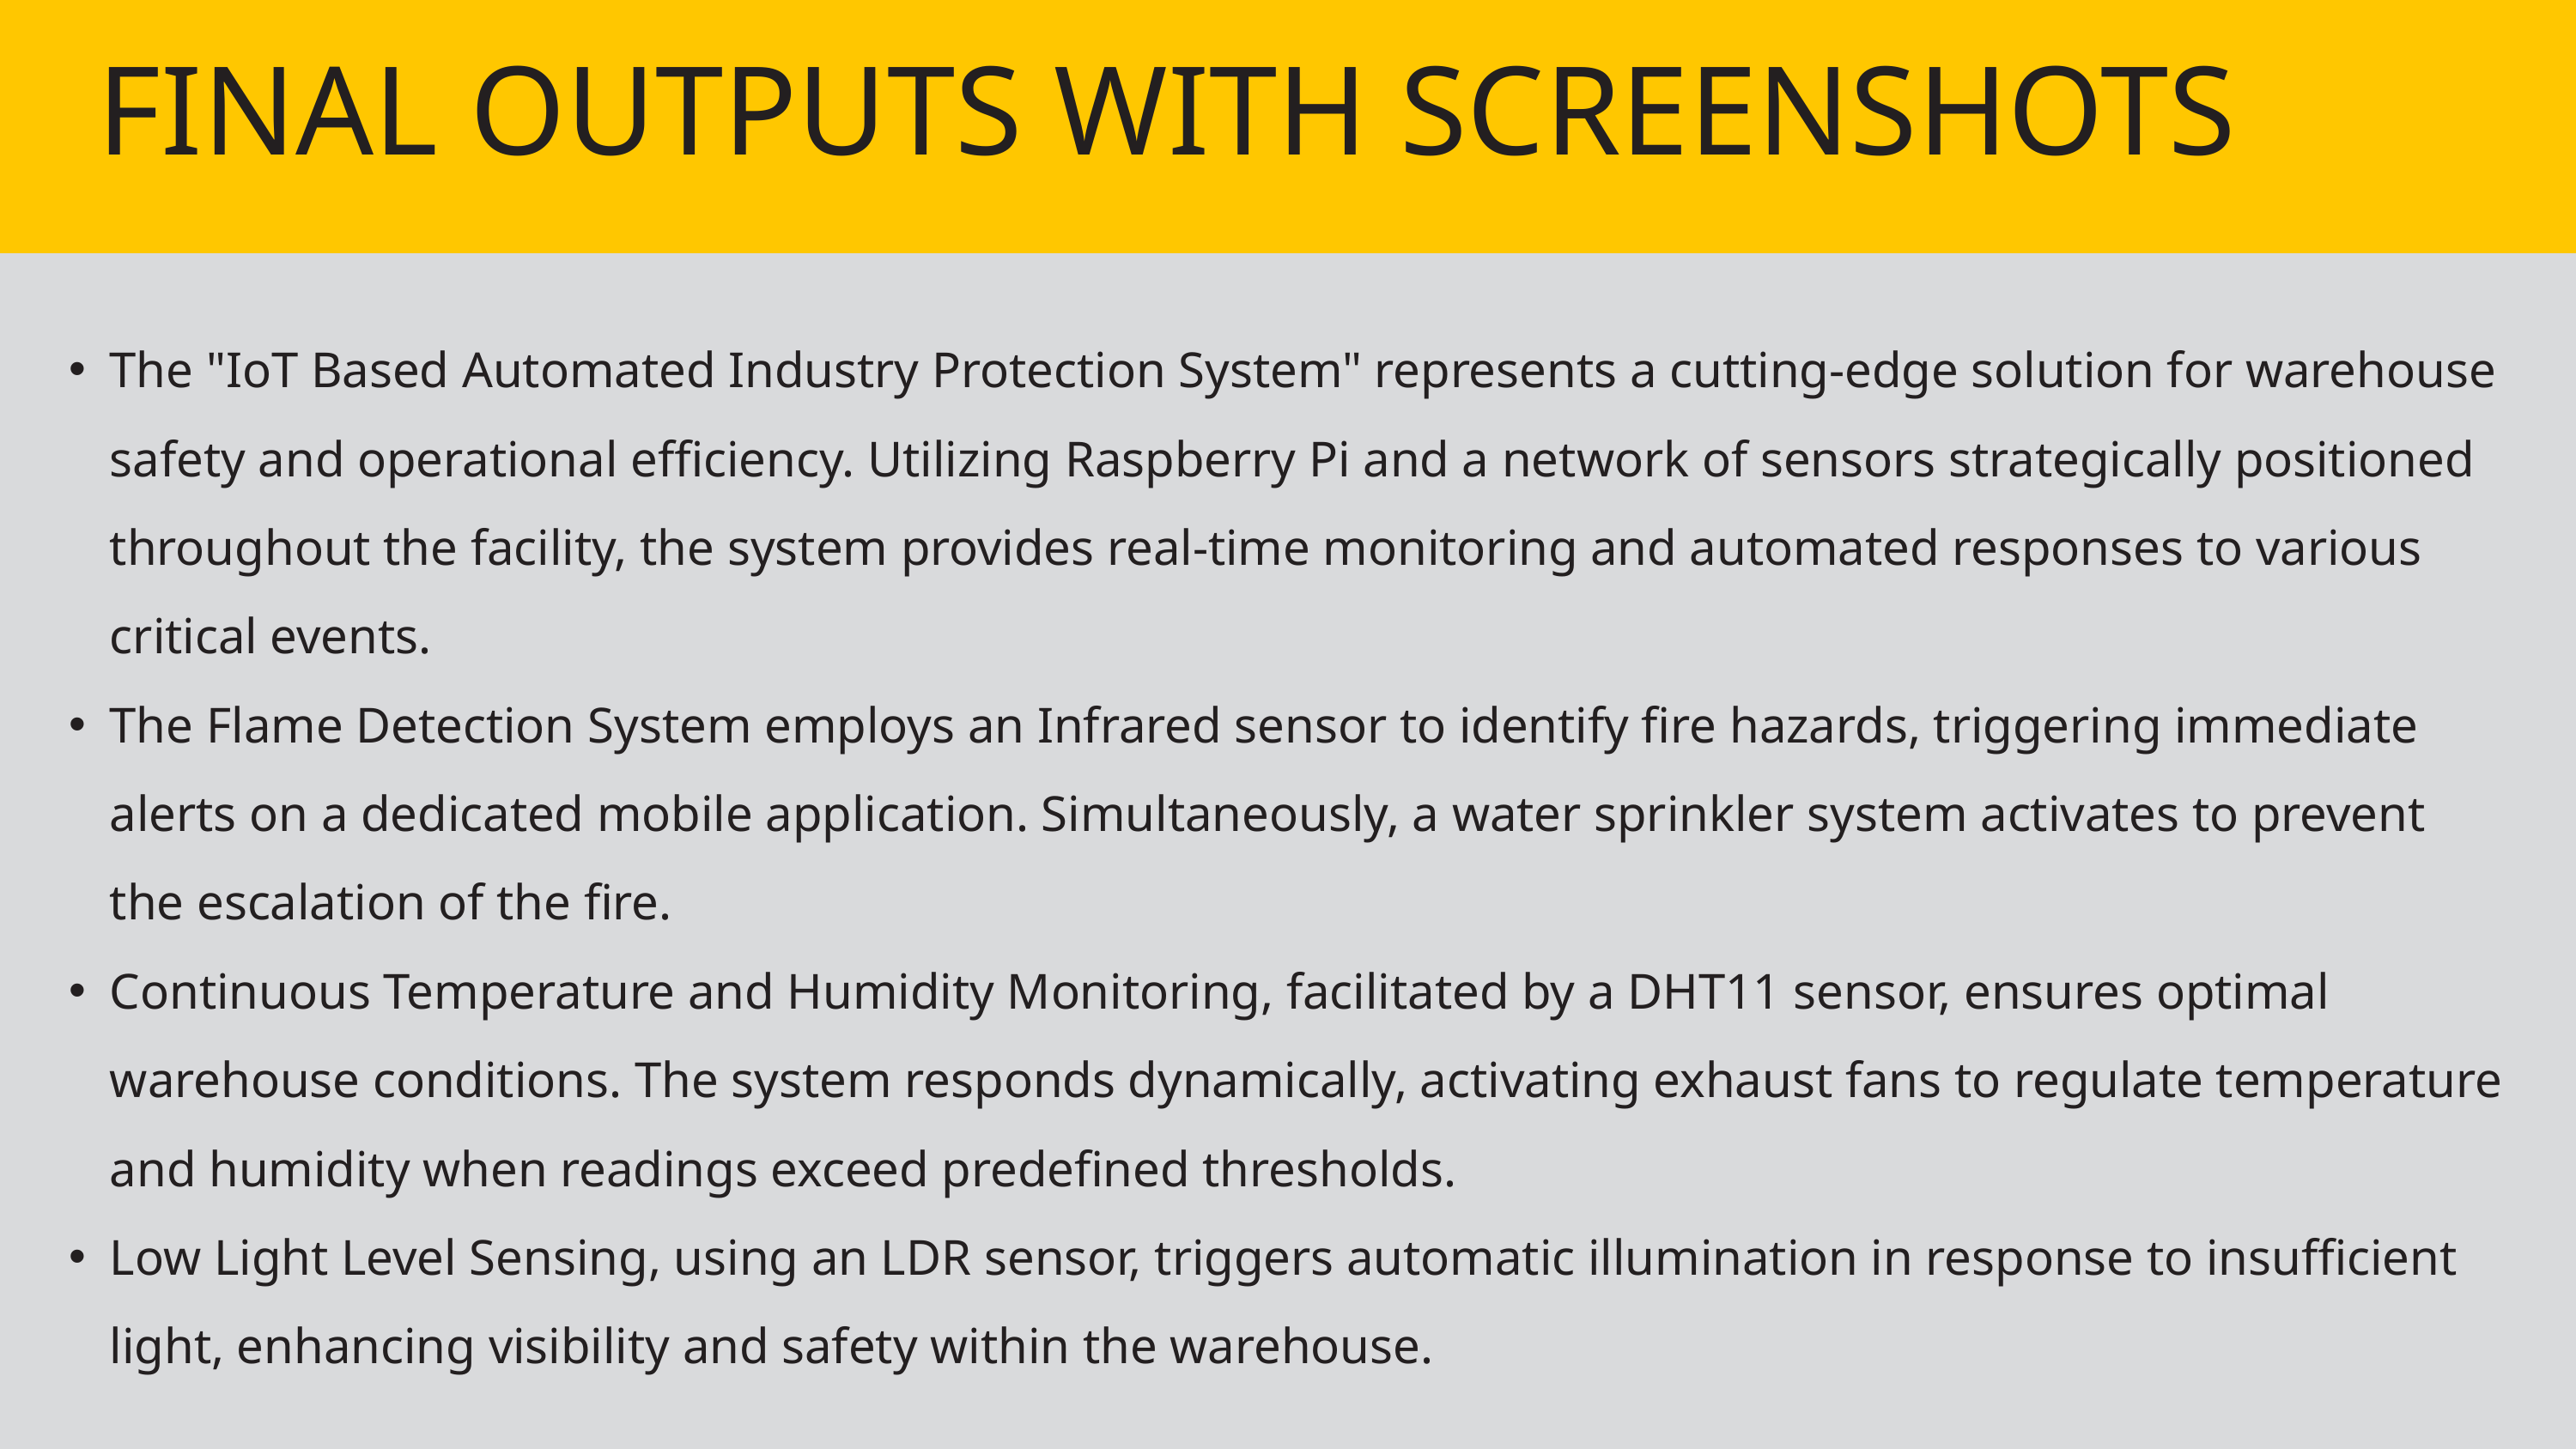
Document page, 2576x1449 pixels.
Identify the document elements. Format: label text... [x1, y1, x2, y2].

text_box FINAL OUTPUTS WITH SCREENSHOTS [65, 44, 1033, 179]
text_box The "IoT Based Automated Industry Protection System" represents a cutting-edge solution for warehouse safety and operational efficiency. Utilizing Raspberry Pi and a network of sensors strategically positioned throughout the facility, the system provides real-time monitoring and automated responses to various critical events. The Flame Detection System employs an Infrared sensor to identify fire hazards, triggering immediate alerts on a dedicated mobile application. Simultaneously, a water sprinkler system activates to prevent the escalation of the fire. Continuous Temperature and Humidity Monitoring, facilitated by a DHT11 sensor, ensures optimal warehouse conditions. The system responds dynamically, activating exhaust fans to regulate temperature and humidity when readings exceed predefined thresholds. Low Light Level Sensing, using an LDR sensor, triggers automatic illumination in response to insufficient light, enhancing visibility and safety within the warehouse. [27, 308, 2511, 1449]
text_box FINAL OUTPUTS WITH SCREENSHOTS [1480, 44, 2432, 179]
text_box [1039, 0, 1474, 1399]
